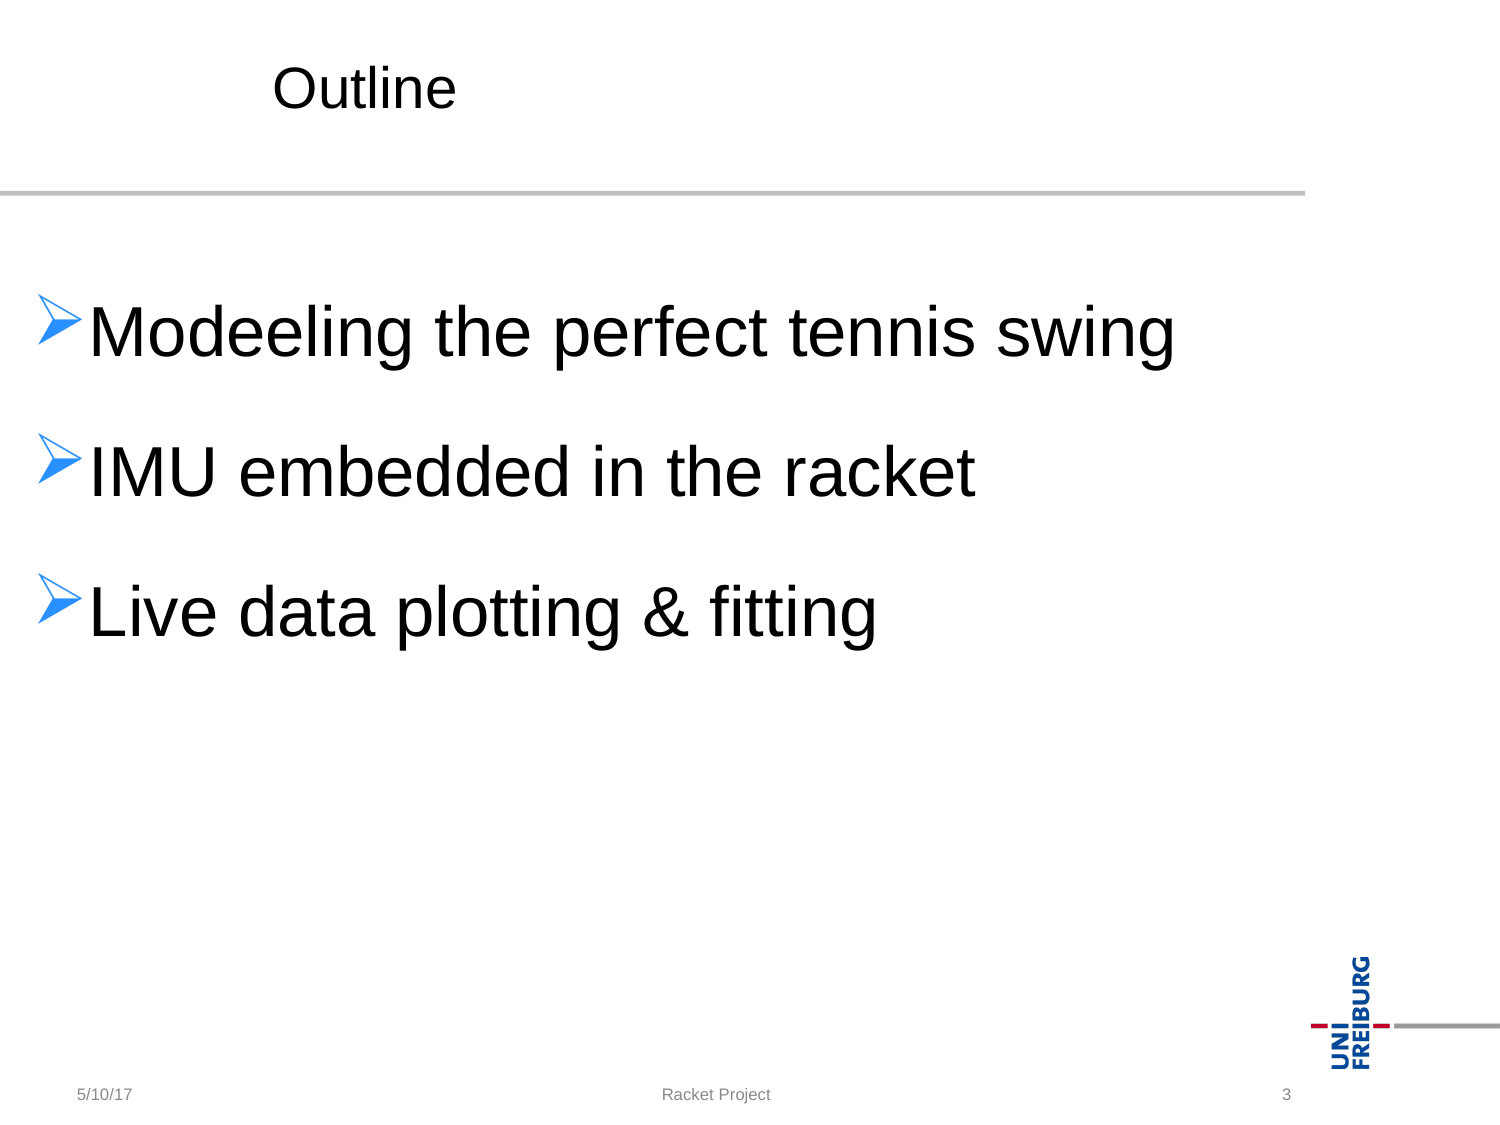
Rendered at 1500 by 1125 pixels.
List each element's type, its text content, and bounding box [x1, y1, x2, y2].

picture [1310, 957, 1500, 1069]
title Outline [272, 49, 1306, 169]
slide_number 3 [1270, 1083, 1292, 1105]
text_box Racket Project [245, 1083, 1187, 1105]
text_box Modeeling the perfect tennis swing IMU embedded in the racket Live data plotting & fitting [32, 243, 1306, 1023]
text_box 5/10/17 [76, 1083, 207, 1105]
